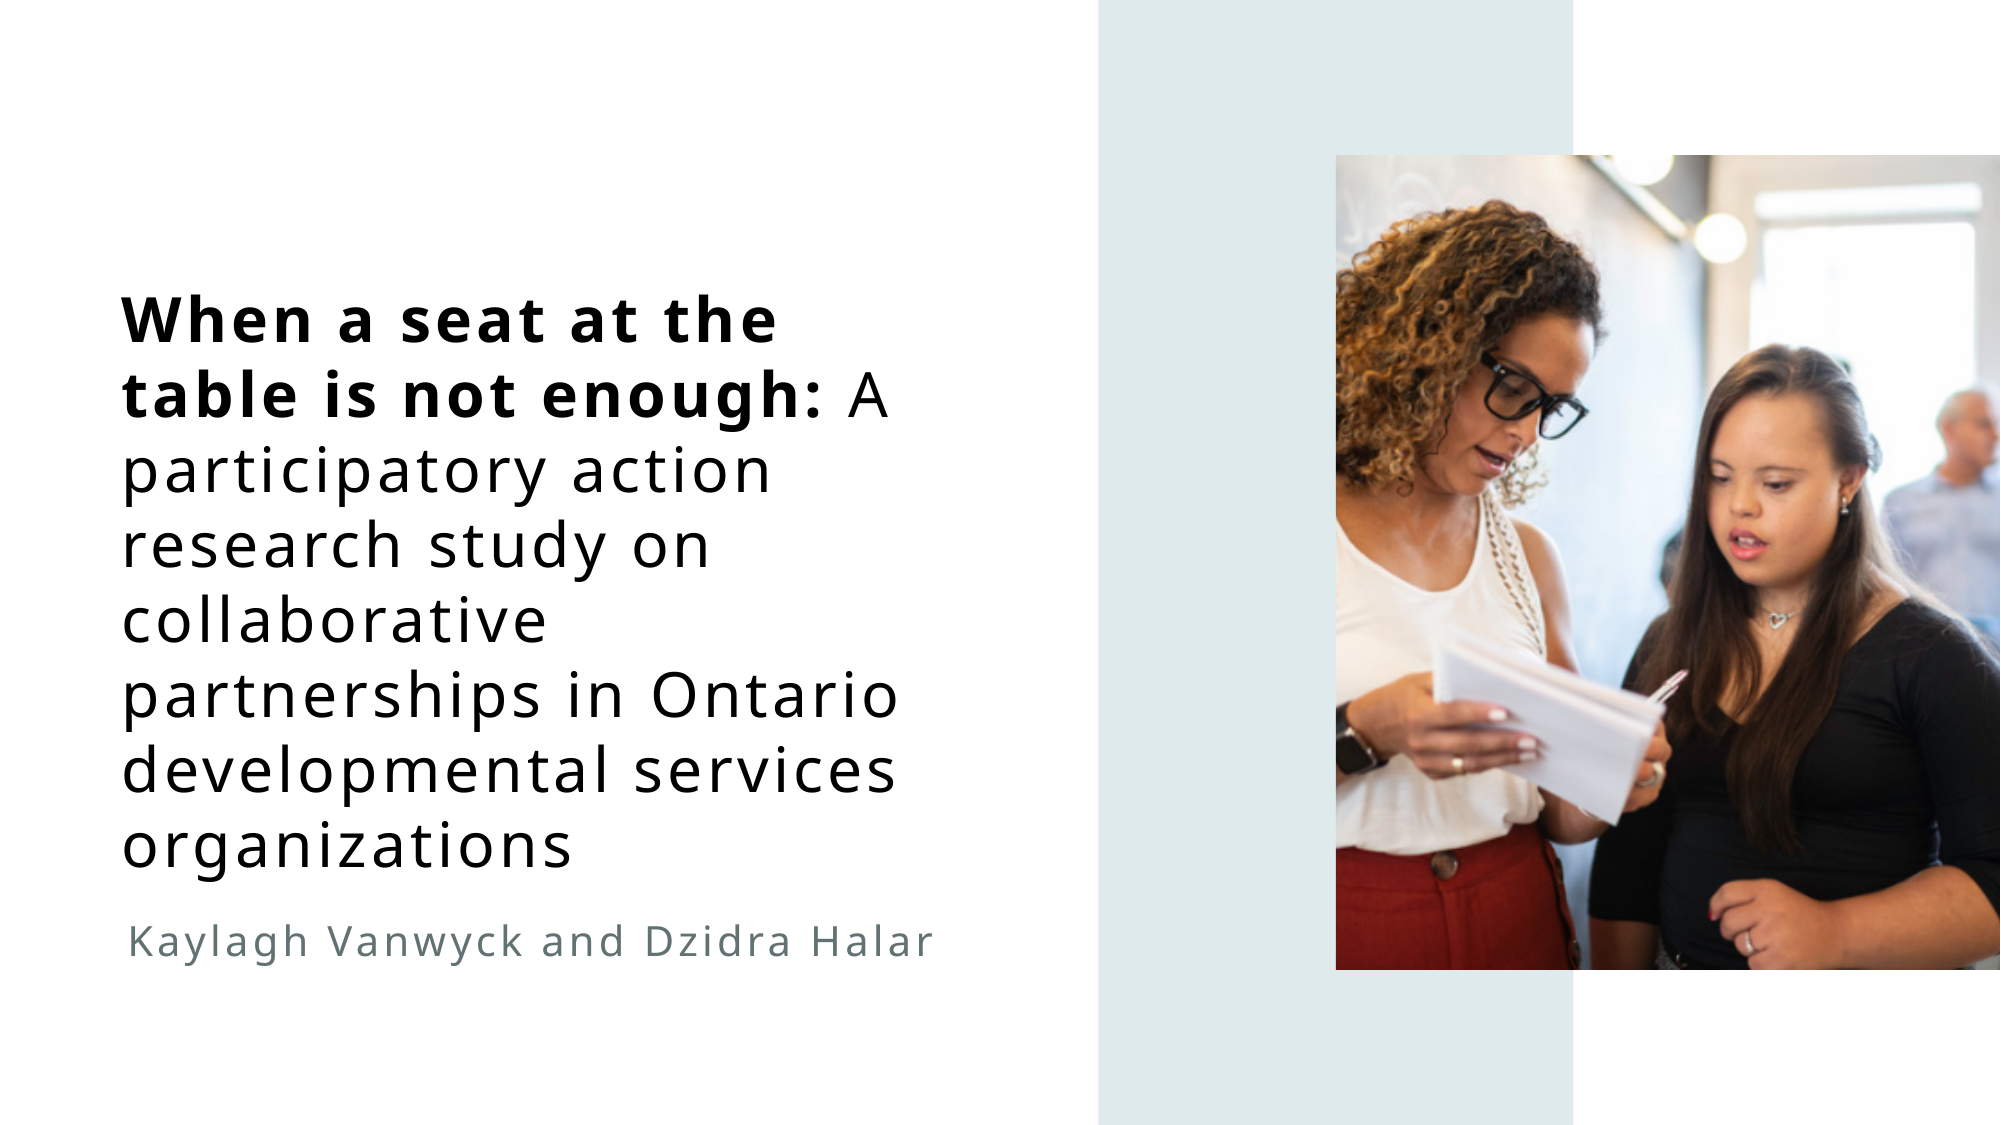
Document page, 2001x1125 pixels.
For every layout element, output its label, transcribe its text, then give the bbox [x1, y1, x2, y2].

list Kaylagh Vanwyck and Dzidra Halar [112, 913, 979, 1015]
picture [1335, 155, 2000, 970]
title When a seat at the table is not enough: A participatory action research study on collaborative partnerships in Ontario developmental services organizations [106, 417, 973, 888]
text_box [1097, 0, 1574, 1125]
